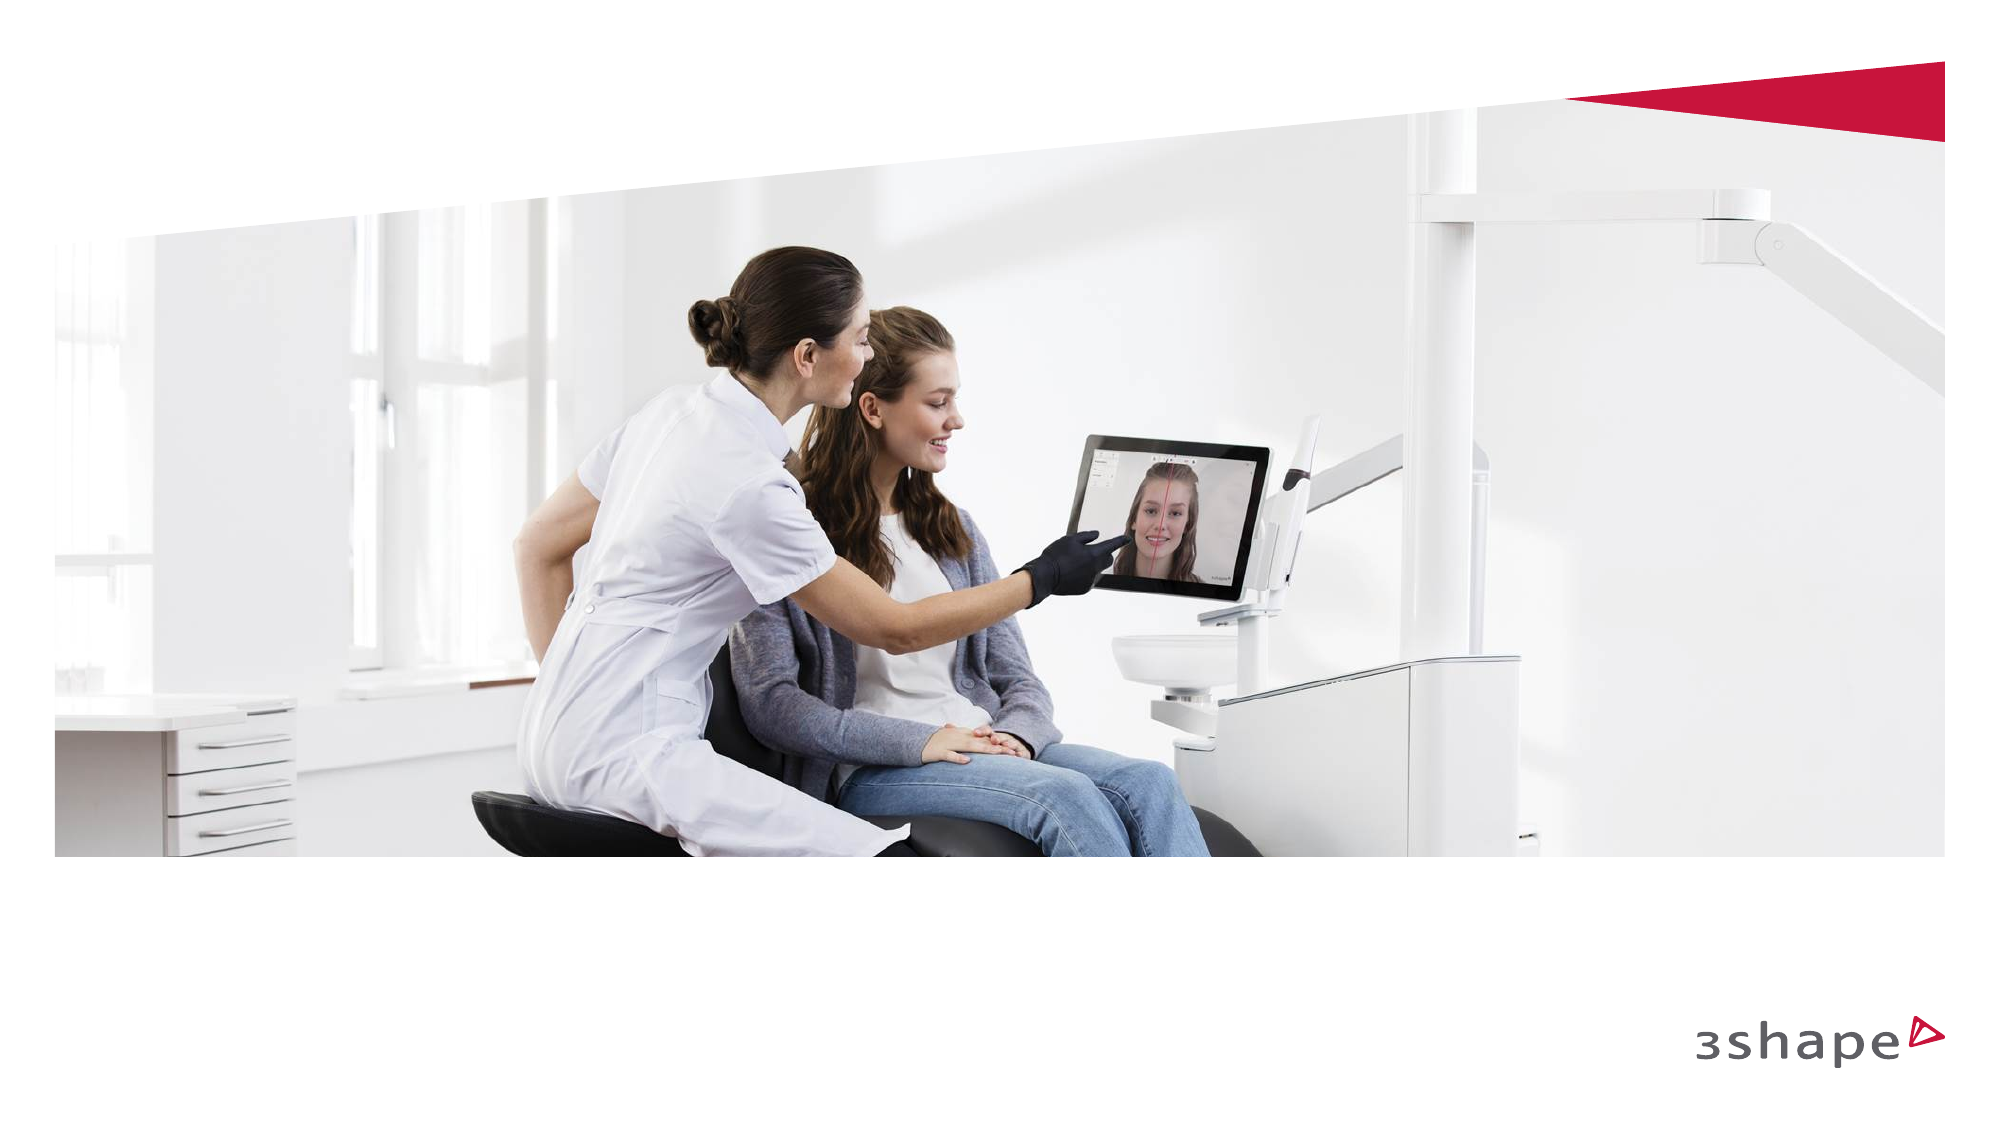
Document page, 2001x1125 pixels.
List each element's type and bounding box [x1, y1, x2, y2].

picture [54, 98, 1945, 857]
